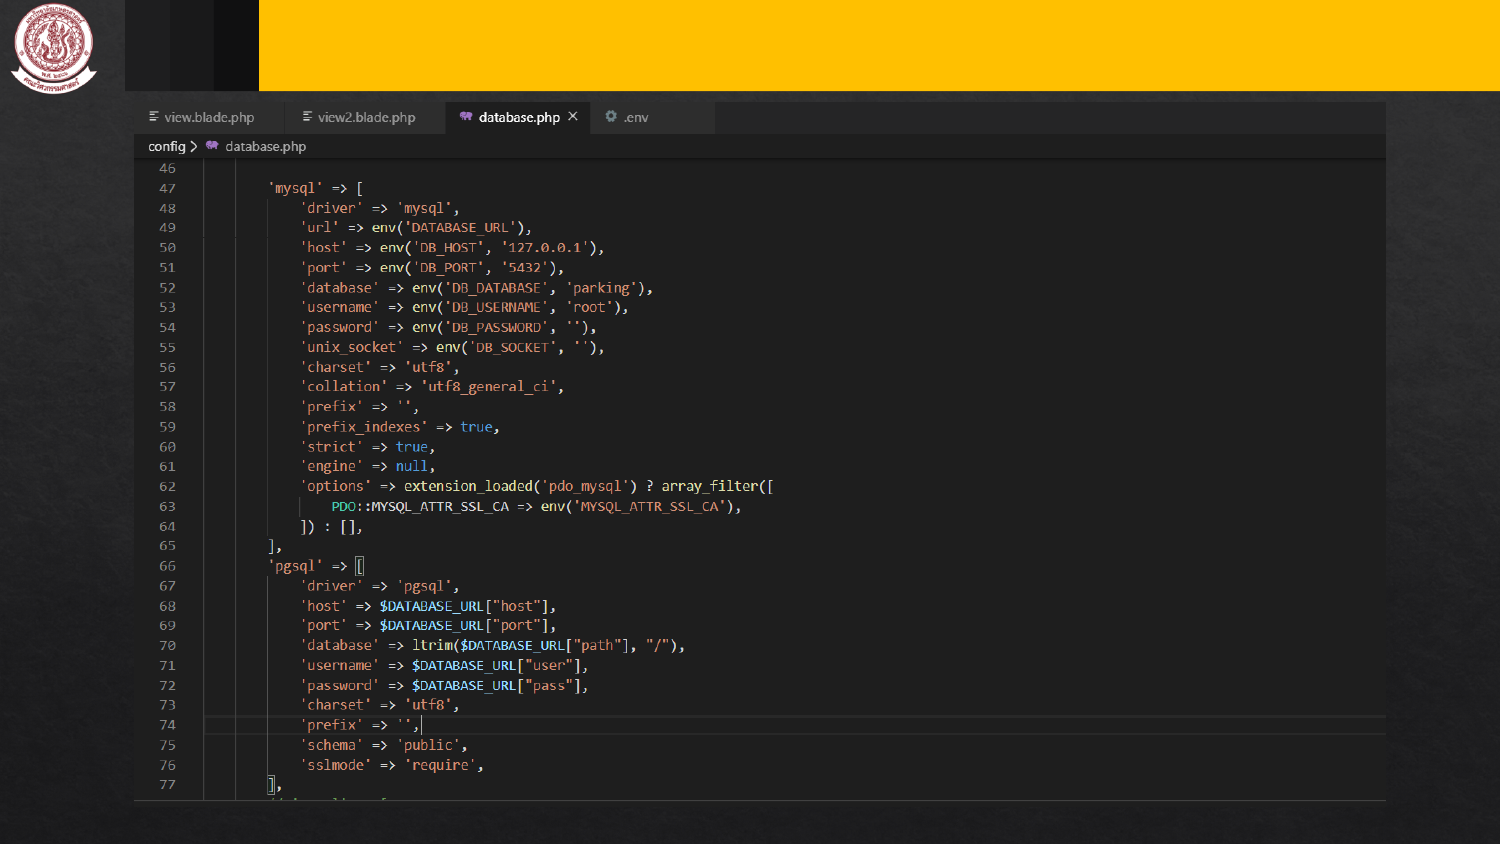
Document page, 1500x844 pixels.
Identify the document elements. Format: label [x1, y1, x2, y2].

picture [6, 0, 102, 113]
picture [134, 102, 1386, 808]
